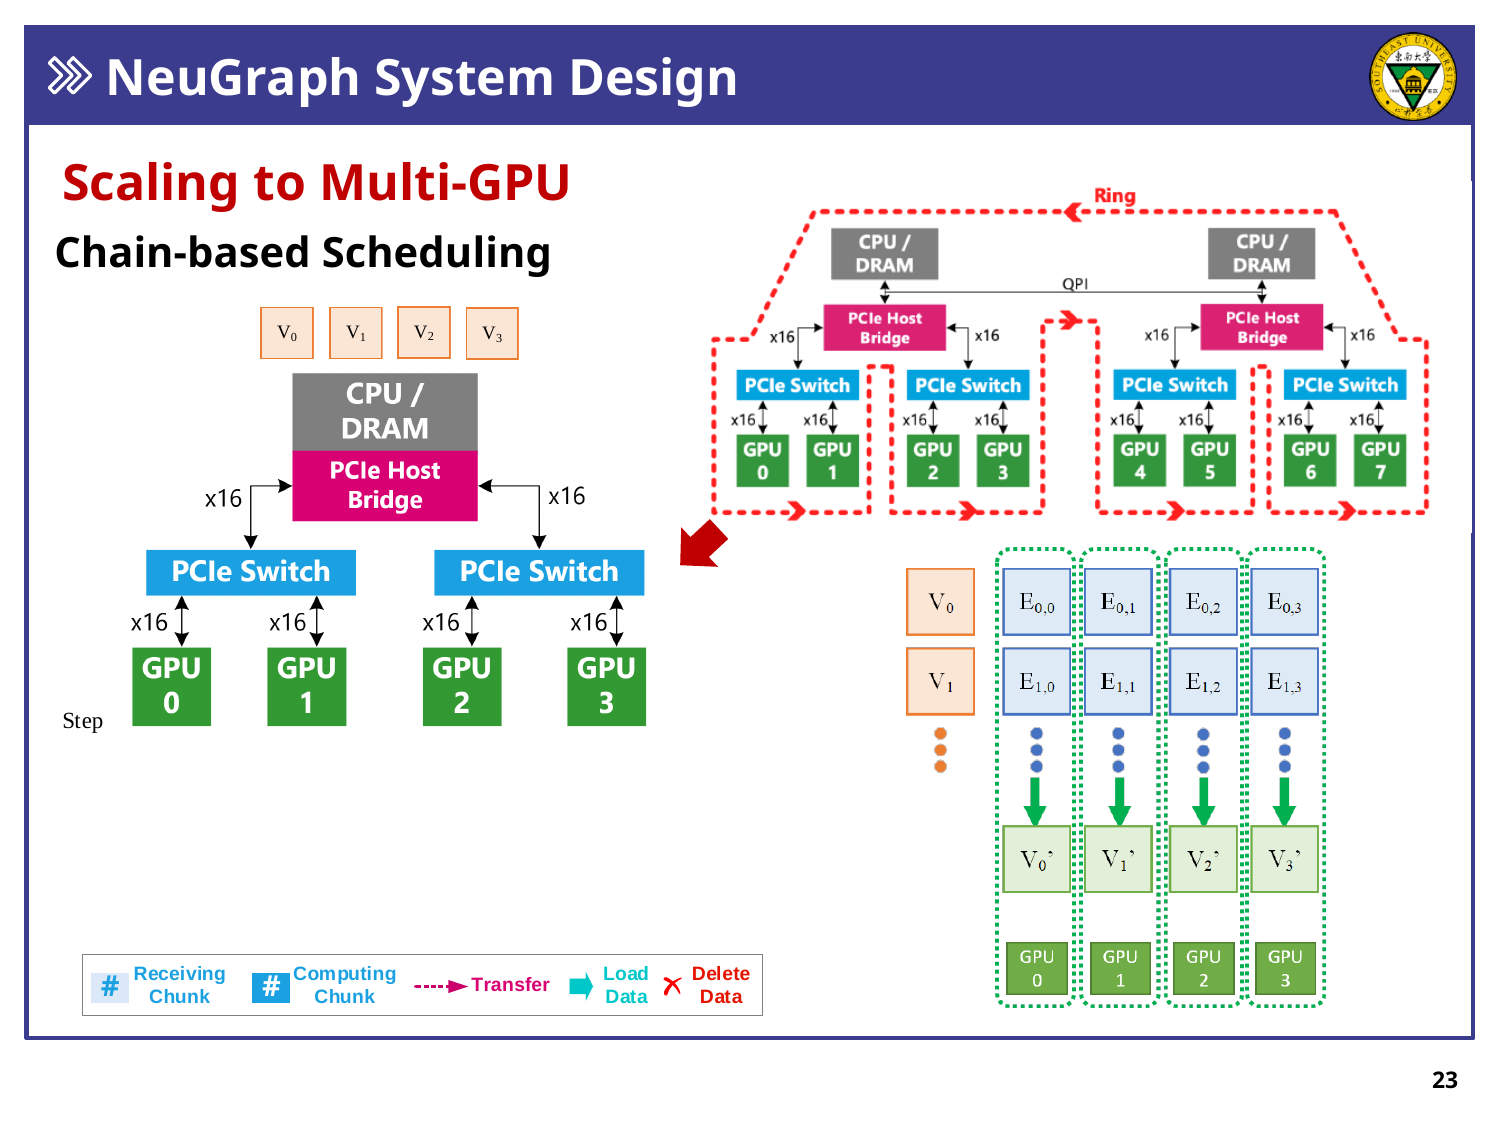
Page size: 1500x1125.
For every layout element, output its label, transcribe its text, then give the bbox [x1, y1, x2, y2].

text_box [49, 37, 1097, 114]
picture [678, 181, 1472, 534]
text_box Chain-based Scheduling [39, 218, 567, 283]
picture [328, 305, 383, 360]
slide_number 23 [1023, 1058, 1474, 1099]
picture [1369, 32, 1457, 121]
picture [464, 306, 519, 360]
picture [396, 305, 451, 359]
text_box [679, 534, 730, 568]
picture [31, 369, 789, 1018]
picture [905, 547, 1326, 1008]
text_box Scaling to Multi-GPU [47, 143, 589, 218]
picture [259, 305, 314, 360]
